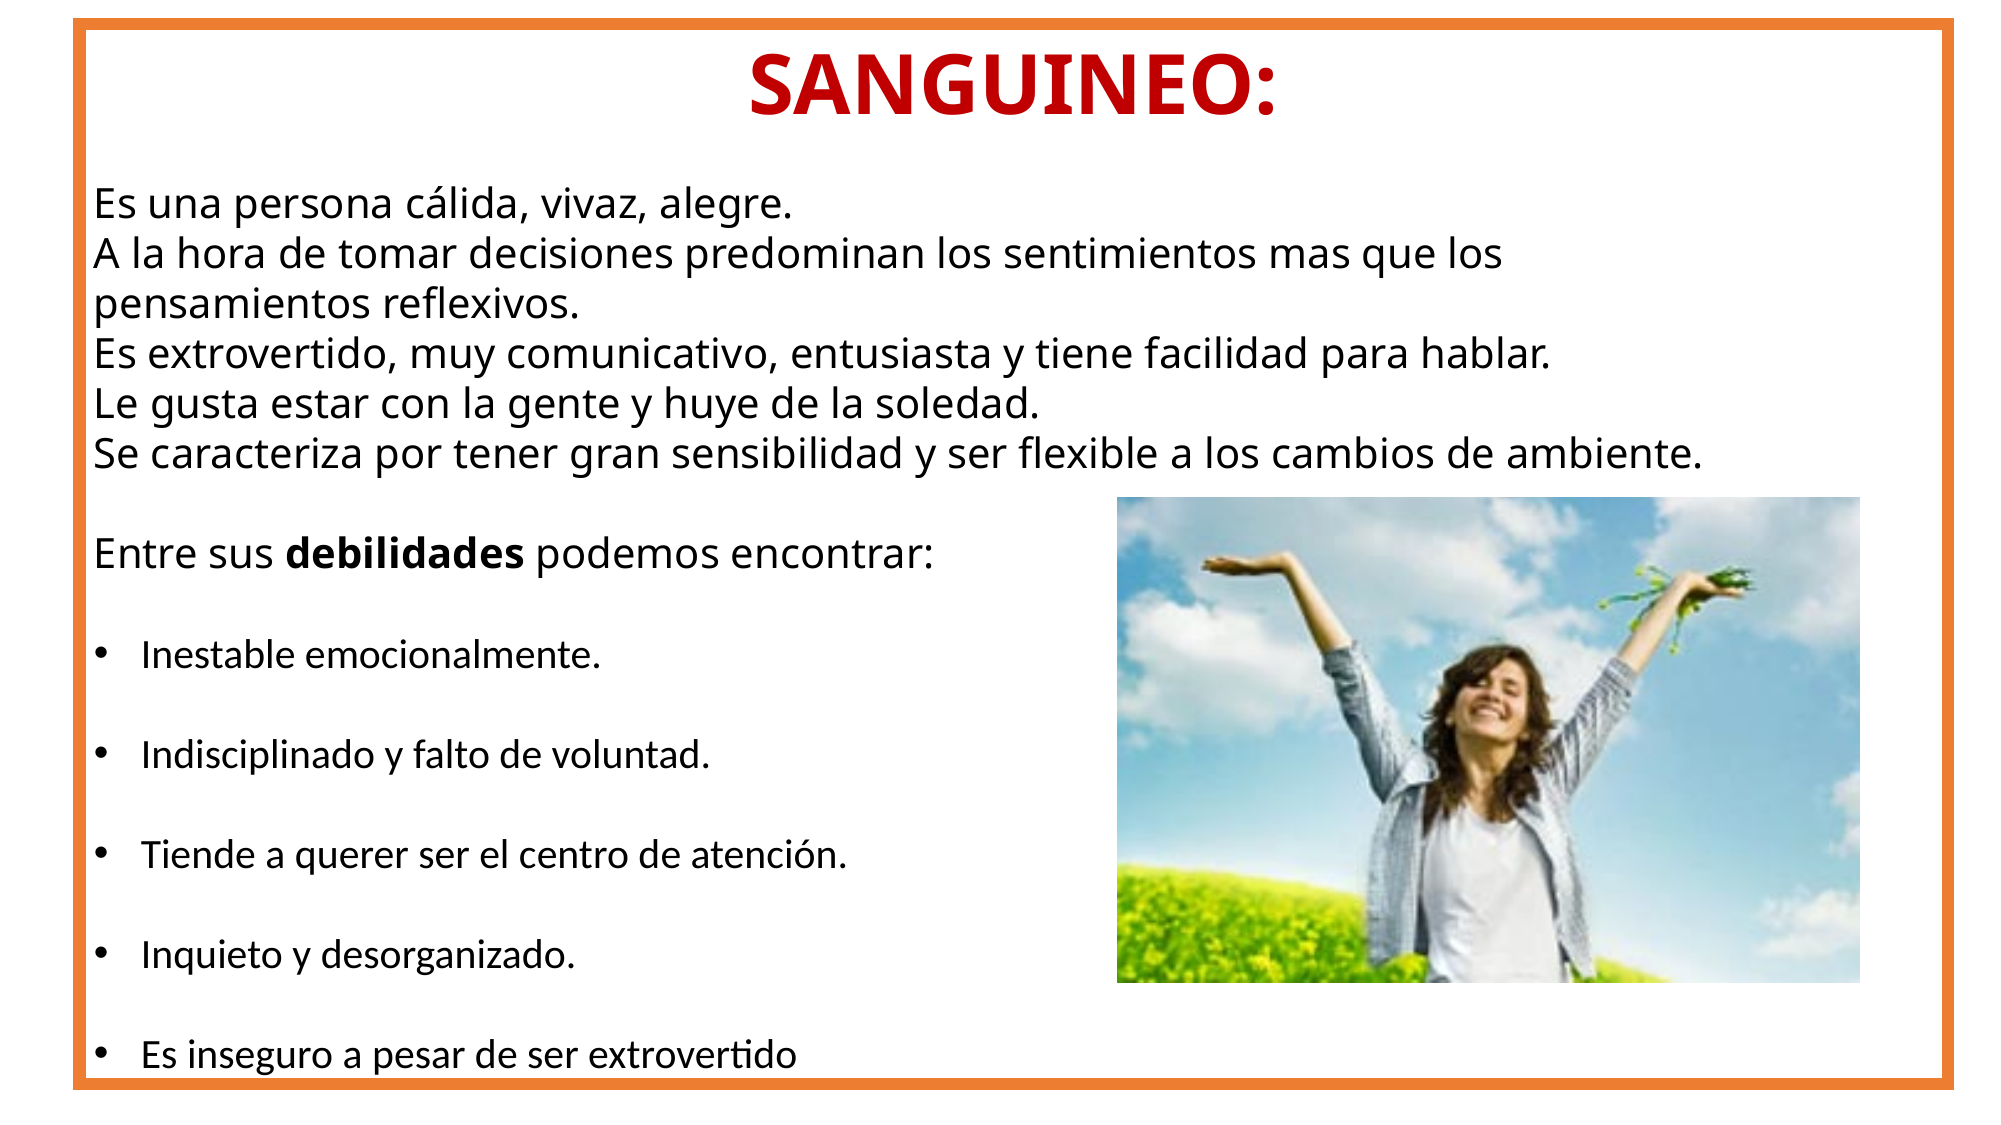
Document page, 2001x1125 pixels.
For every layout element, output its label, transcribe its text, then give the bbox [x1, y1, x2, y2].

text_box SANGUINEO: Es una persona cálida, vivaz, alegre. A la hora de tomar decisiones predominan los sentimientos mas que los pensamientos reflexivos. Es extrovertido, muy comunicativo, entusiasta y tiene facilidad para hablar. Le gusta estar con la gente y huye de la soledad. Se caracteriza por tener gran sensibilidad y ser flexible a los cambios de ambiente. Entre sus debilidades podemos encontrar: Inestable emocionalmente. Indisciplinado y falto de voluntad. Tiende a querer ser el centro de atención. Inquieto y desorganizado. Es inseguro a pesar de ser extrovertido [78, 23, 1949, 1085]
picture [1117, 497, 1860, 983]
